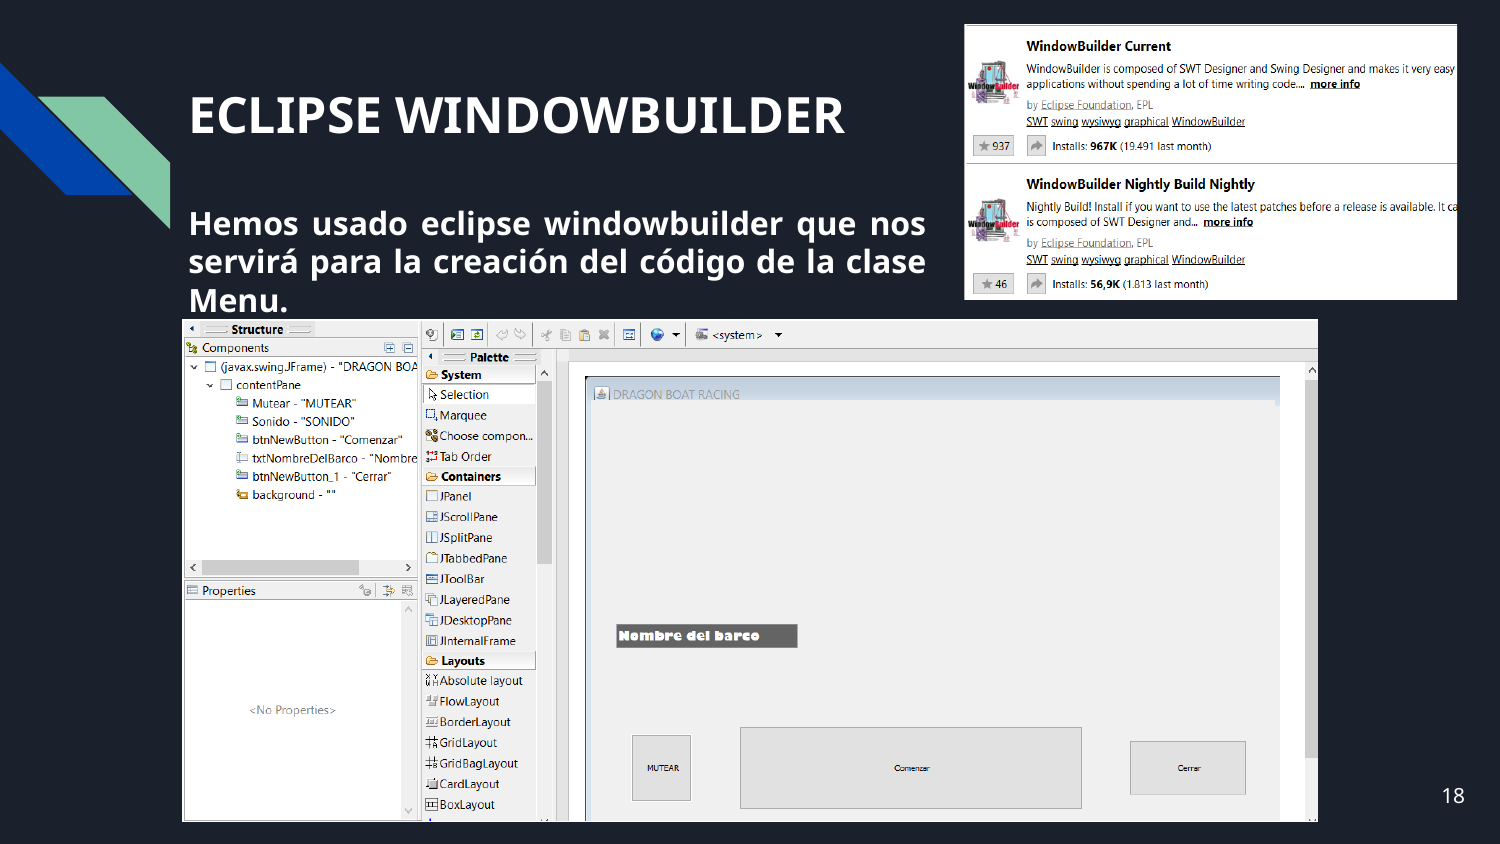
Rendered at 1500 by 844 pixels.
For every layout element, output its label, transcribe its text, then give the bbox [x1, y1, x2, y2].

picture [963, 23, 1458, 300]
title ECLIPSE WINDOWBUILDER Hemos usado eclipse windowbuilder que nos servirá para la creación del código de la clase Menu. [173, 68, 943, 406]
slide_number ‹#› [1389, 764, 1480, 830]
picture [181, 318, 1318, 822]
